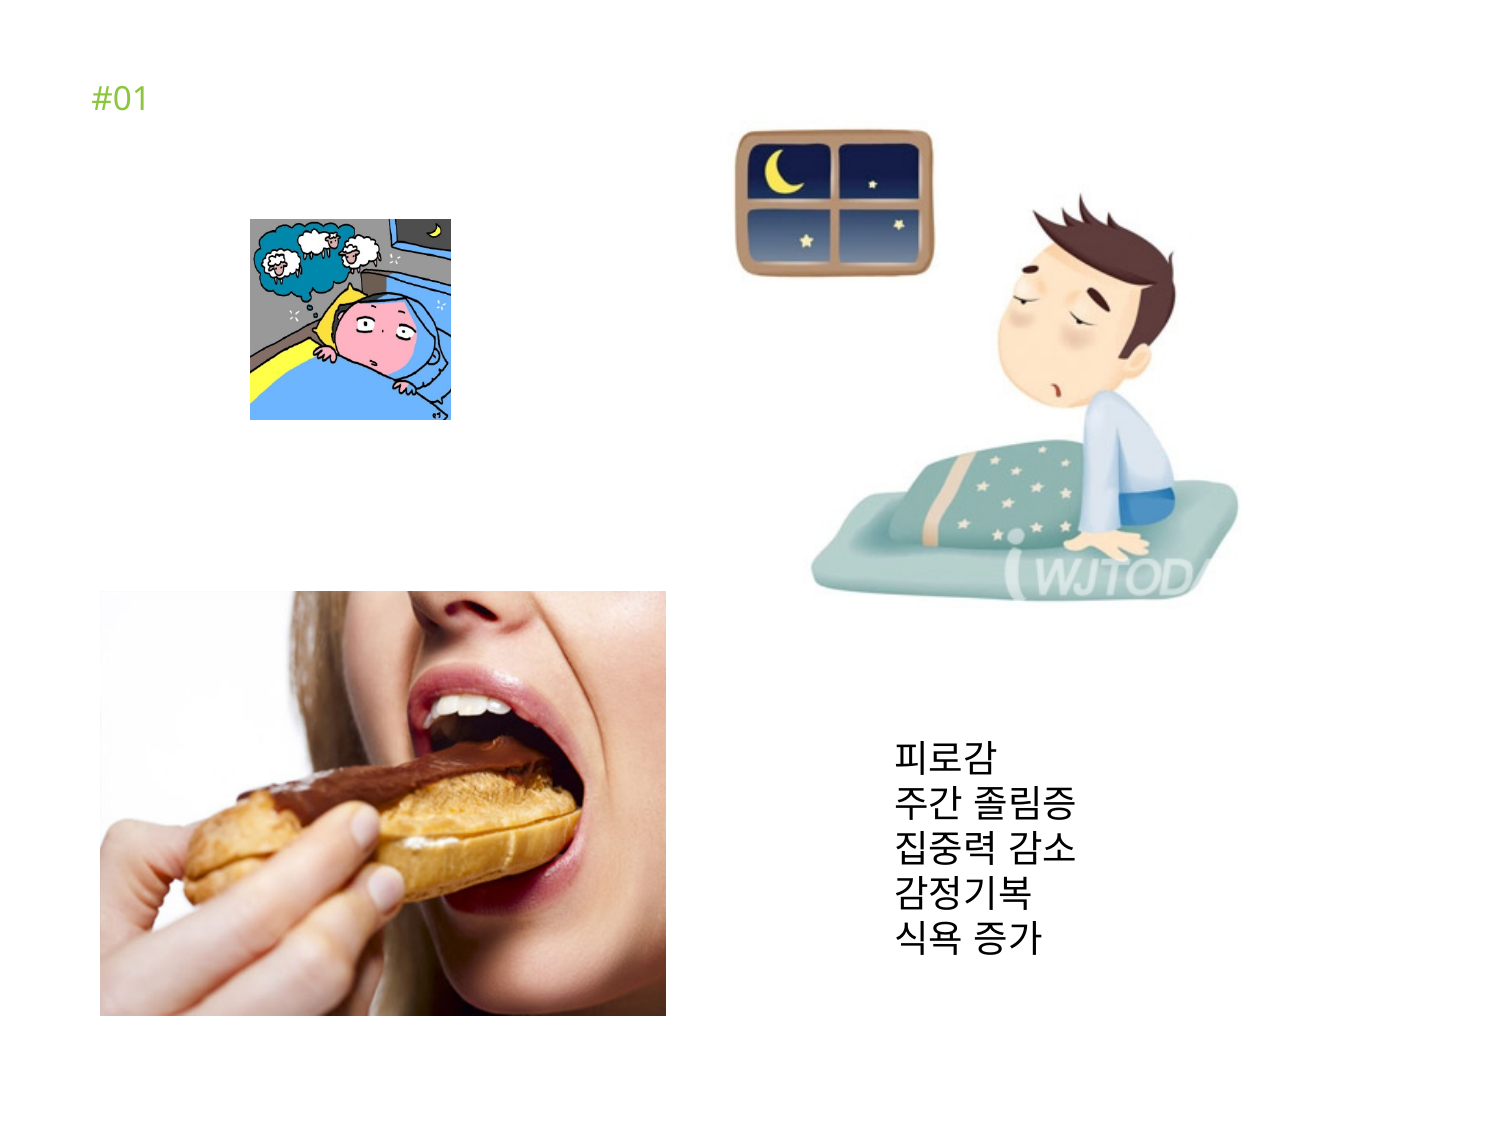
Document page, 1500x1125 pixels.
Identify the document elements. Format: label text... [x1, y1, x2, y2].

picture [250, 219, 451, 420]
picture [100, 591, 666, 1016]
picture [690, 108, 1285, 623]
text_box #01 [76, 69, 166, 125]
text_box 피로감 주간 졸림증 집중력 감소 감정기복 식욕 증가 [879, 727, 1500, 1013]
